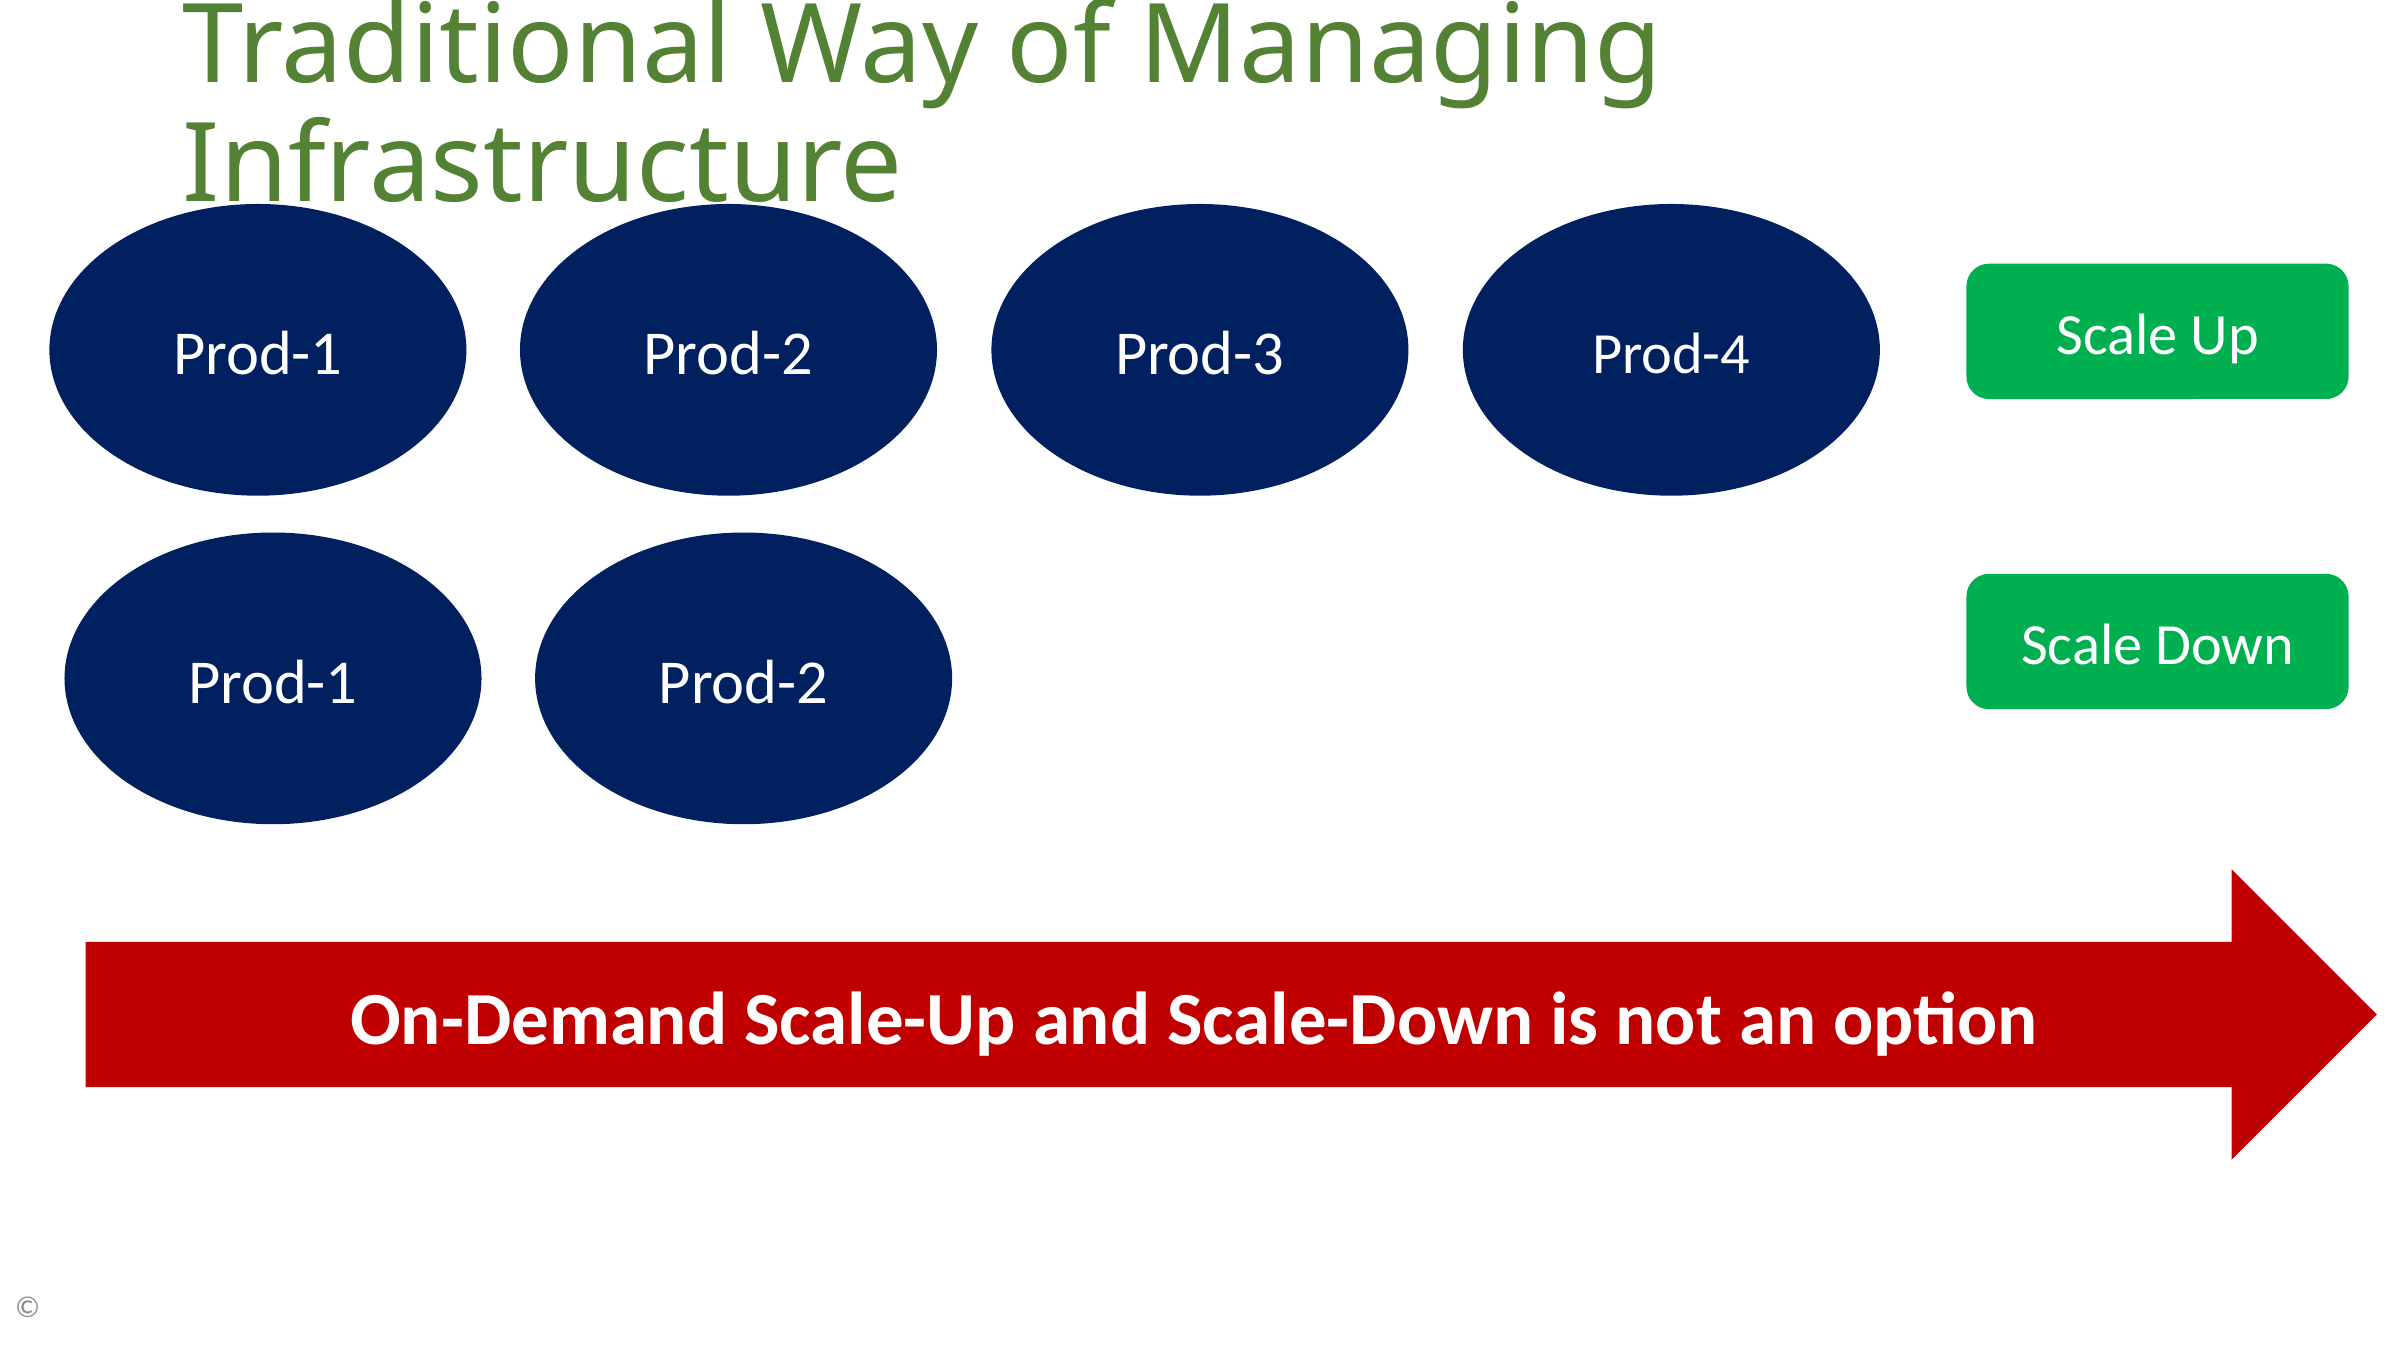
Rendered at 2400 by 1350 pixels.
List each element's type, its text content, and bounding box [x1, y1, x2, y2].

text_box Prod-1 [63, 531, 483, 826]
text_box Prod-1 [48, 202, 468, 497]
text_box Prod-3 [990, 202, 1410, 497]
text_box Prod-2 [518, 202, 939, 497]
text_box On-Demand Scale-Up and Scale-Down is not an option [84, 866, 2379, 1163]
text_box Scale Down [1965, 572, 2350, 711]
text_box Scale Up [1965, 262, 2350, 401]
footer © [0, 1269, 810, 1342]
title Traditional Way of Managing Infrastructure [165, 9, 2235, 204]
text_box Prod-4 [1461, 202, 1881, 497]
text_box Prod-2 [534, 531, 954, 826]
